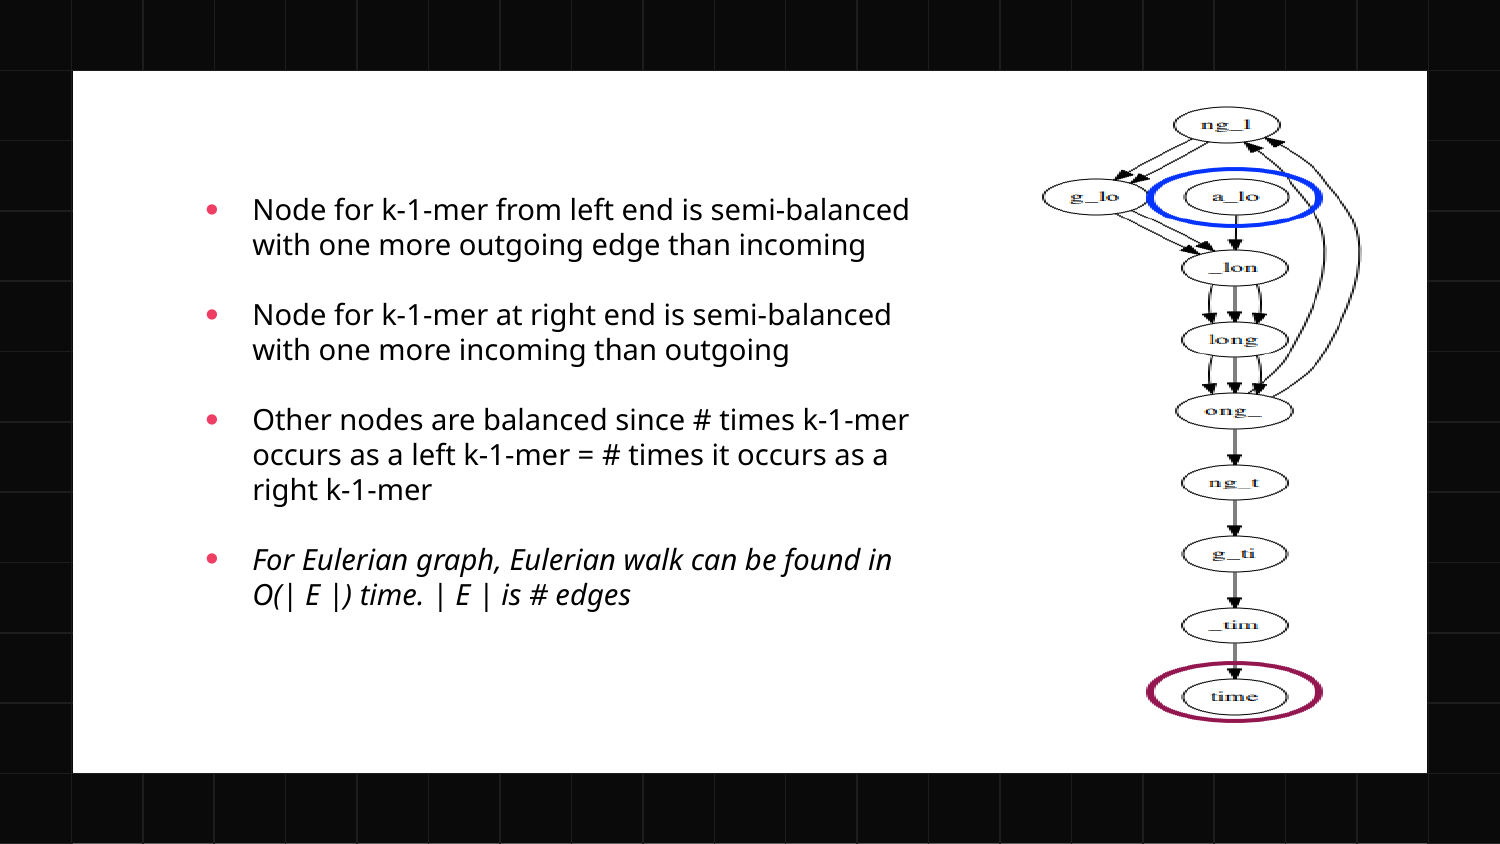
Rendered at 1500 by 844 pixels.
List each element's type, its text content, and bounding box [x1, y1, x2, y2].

picture [1036, 84, 1416, 760]
text_box Node for k-1-mer from left end is semi-balanced with one more outgoing edge than incoming Node for k-1-mer at right end is semi-balanced with one more incoming than outgoing Other nodes are balanced since # times k-1-mer occurs as a left k-1-mer = # times it occurs as a right k-1-mer For Eulerian graph, Eulerian walk can be found in O(| E |) time. | E | is # edges [190, 184, 942, 619]
